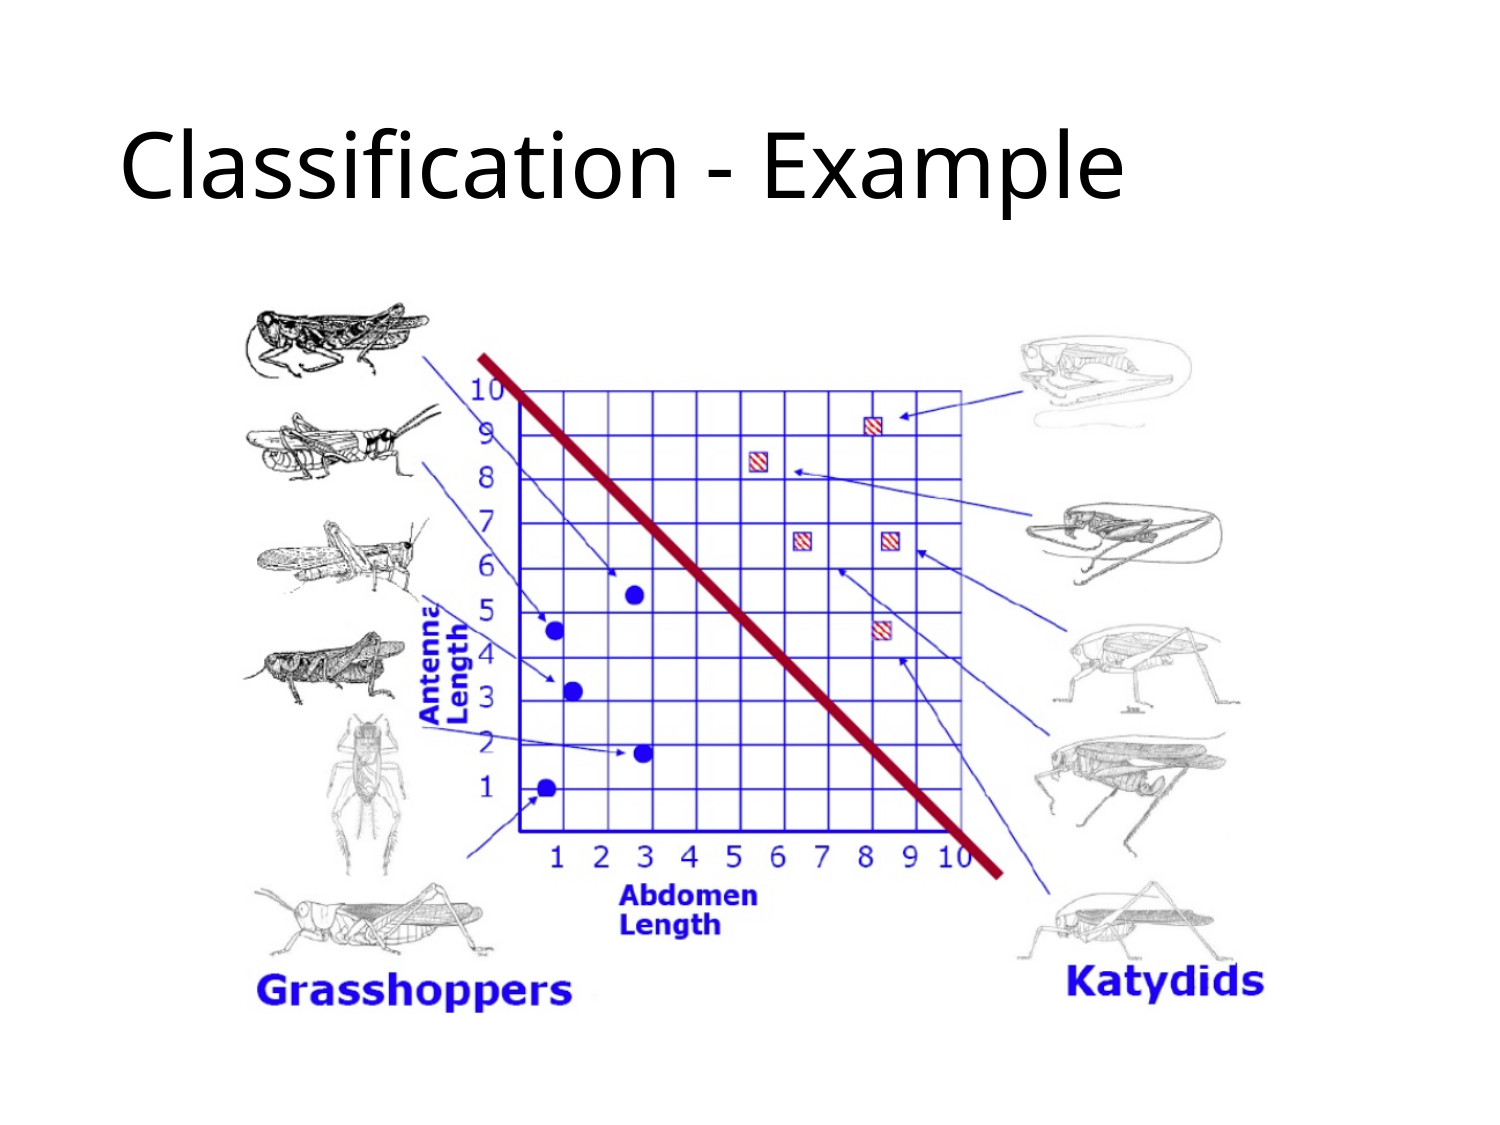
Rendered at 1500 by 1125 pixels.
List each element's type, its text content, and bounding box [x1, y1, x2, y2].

title Classification - Example [103, 59, 1397, 278]
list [233, 299, 1267, 1014]
